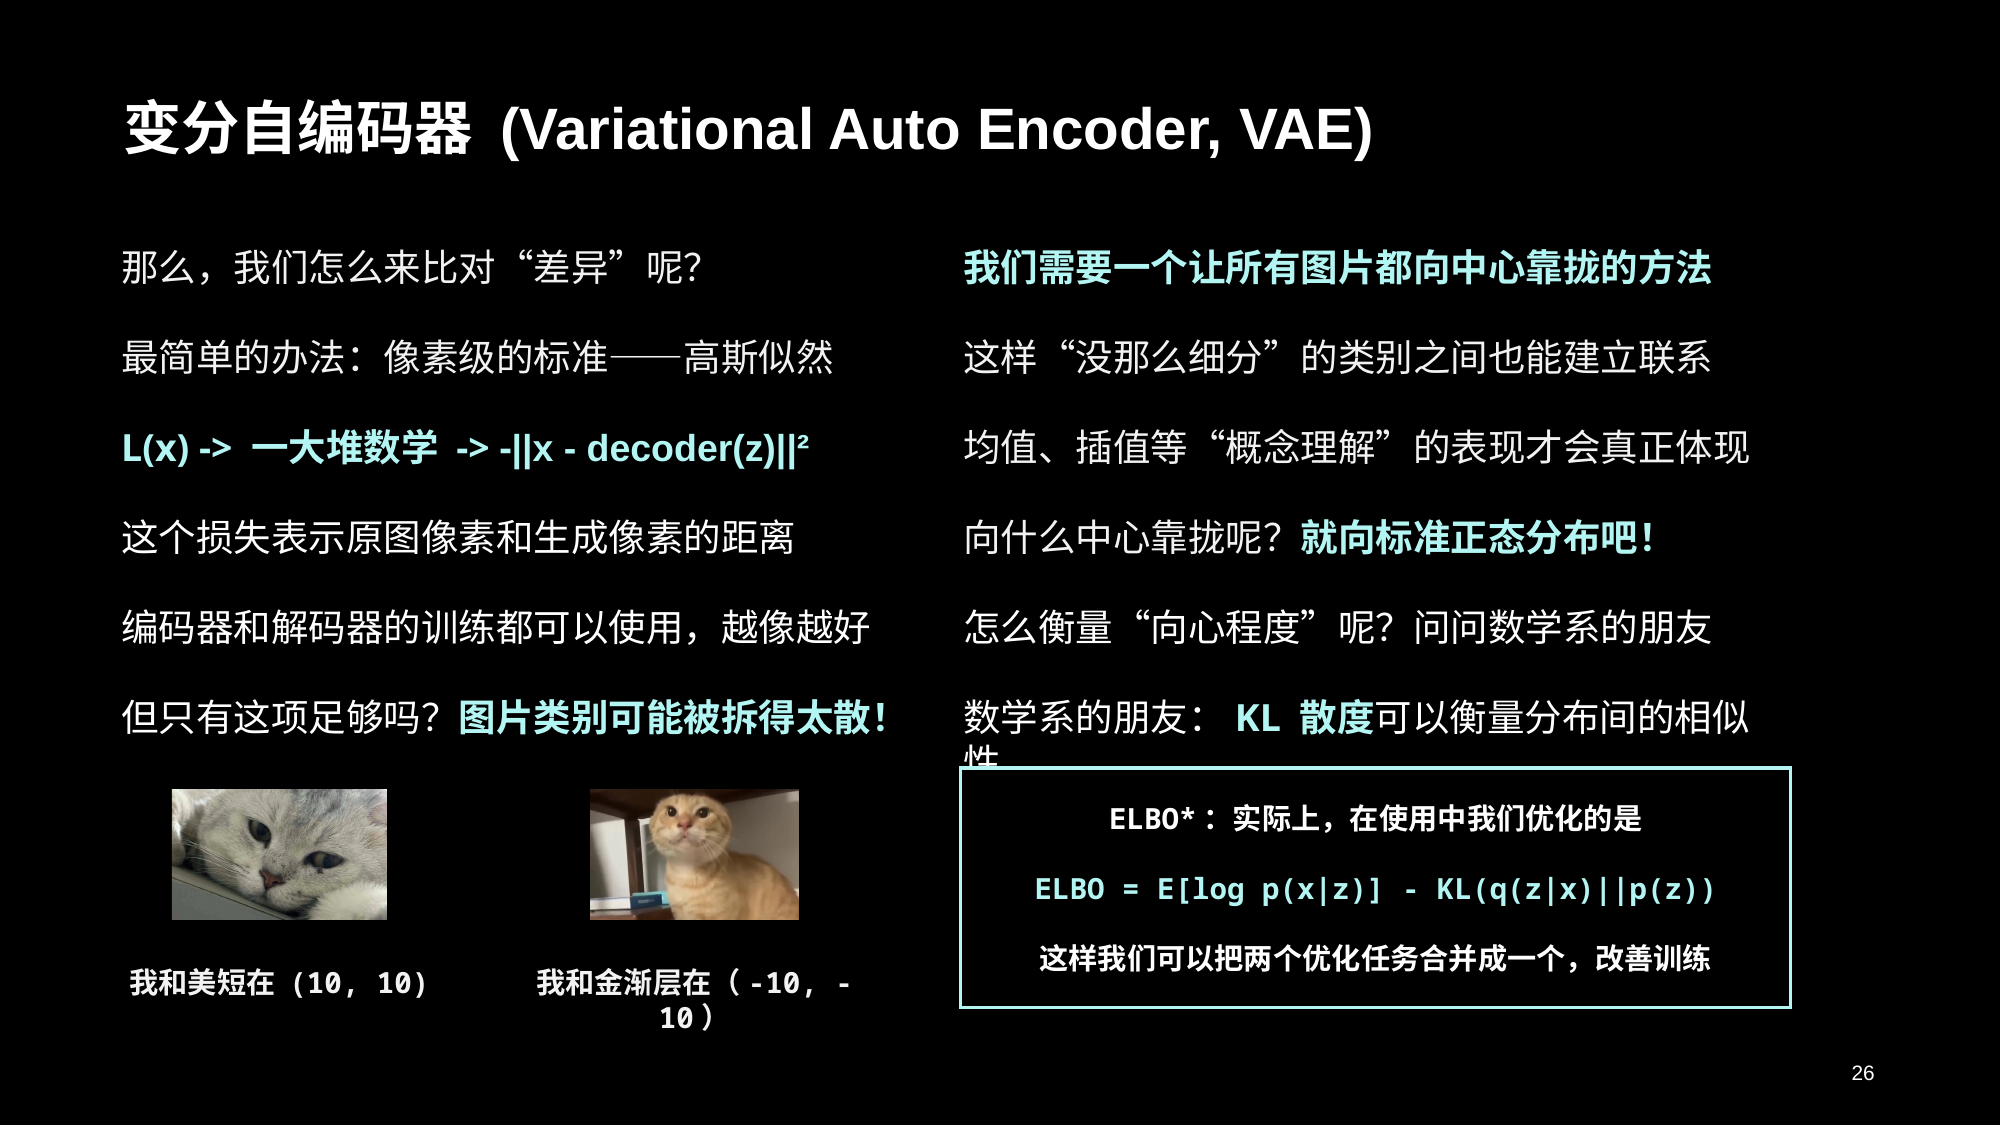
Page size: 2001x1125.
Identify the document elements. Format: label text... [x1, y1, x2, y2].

picture [590, 789, 799, 920]
slide_number 26 [1289, 1049, 1890, 1095]
text_box 那么，我们怎么来比对“差异”呢？ 最简单的办法：像素级的标准——高斯似然 L(x) -> 一大堆数学 -> -||x - decoder(z)||² 这个损失表示原图像素和生成像素的距离 编码器和解码器的训练都可以使用，越像越好 但只有这项足够吗？图片类别可能被拆得太散！ [106, 236, 948, 747]
title 变分自编码器 (Variational Auto Encoder, VAE) [108, 21, 1890, 169]
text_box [1132, 819, 1542, 957]
text_box 高斯似然 [948, 789, 959, 850]
text_box KL 散度 [948, 926, 959, 987]
text_box 我们需要一个让所有图片都向中心靠拢的方法 这样“没那么细分”的类别之间也能建立联系 均值、插值等“概念理解”的表现才会真正体现 向什么中心靠拢呢？就向标准正态分布吧！ 怎么衡量“向心程度”呢？问问数学系的朋友 数学系的朋友：KL 散度可以衡量分布间的相似性 [948, 236, 1791, 789]
text_box 我和美短在 (10, 10) [84, 956, 475, 1007]
picture [171, 789, 387, 920]
text_box 我和金渐层在（-10, -10） [499, 956, 890, 1042]
text_box ELBO*：实际上，在使用中我们优化的是 ELBO = E[log p(x|z)] - KL(q(z|x)||p(z)) 这样我们可以把两个优化任务合并成一个，改善训练 [959, 766, 1792, 1009]
